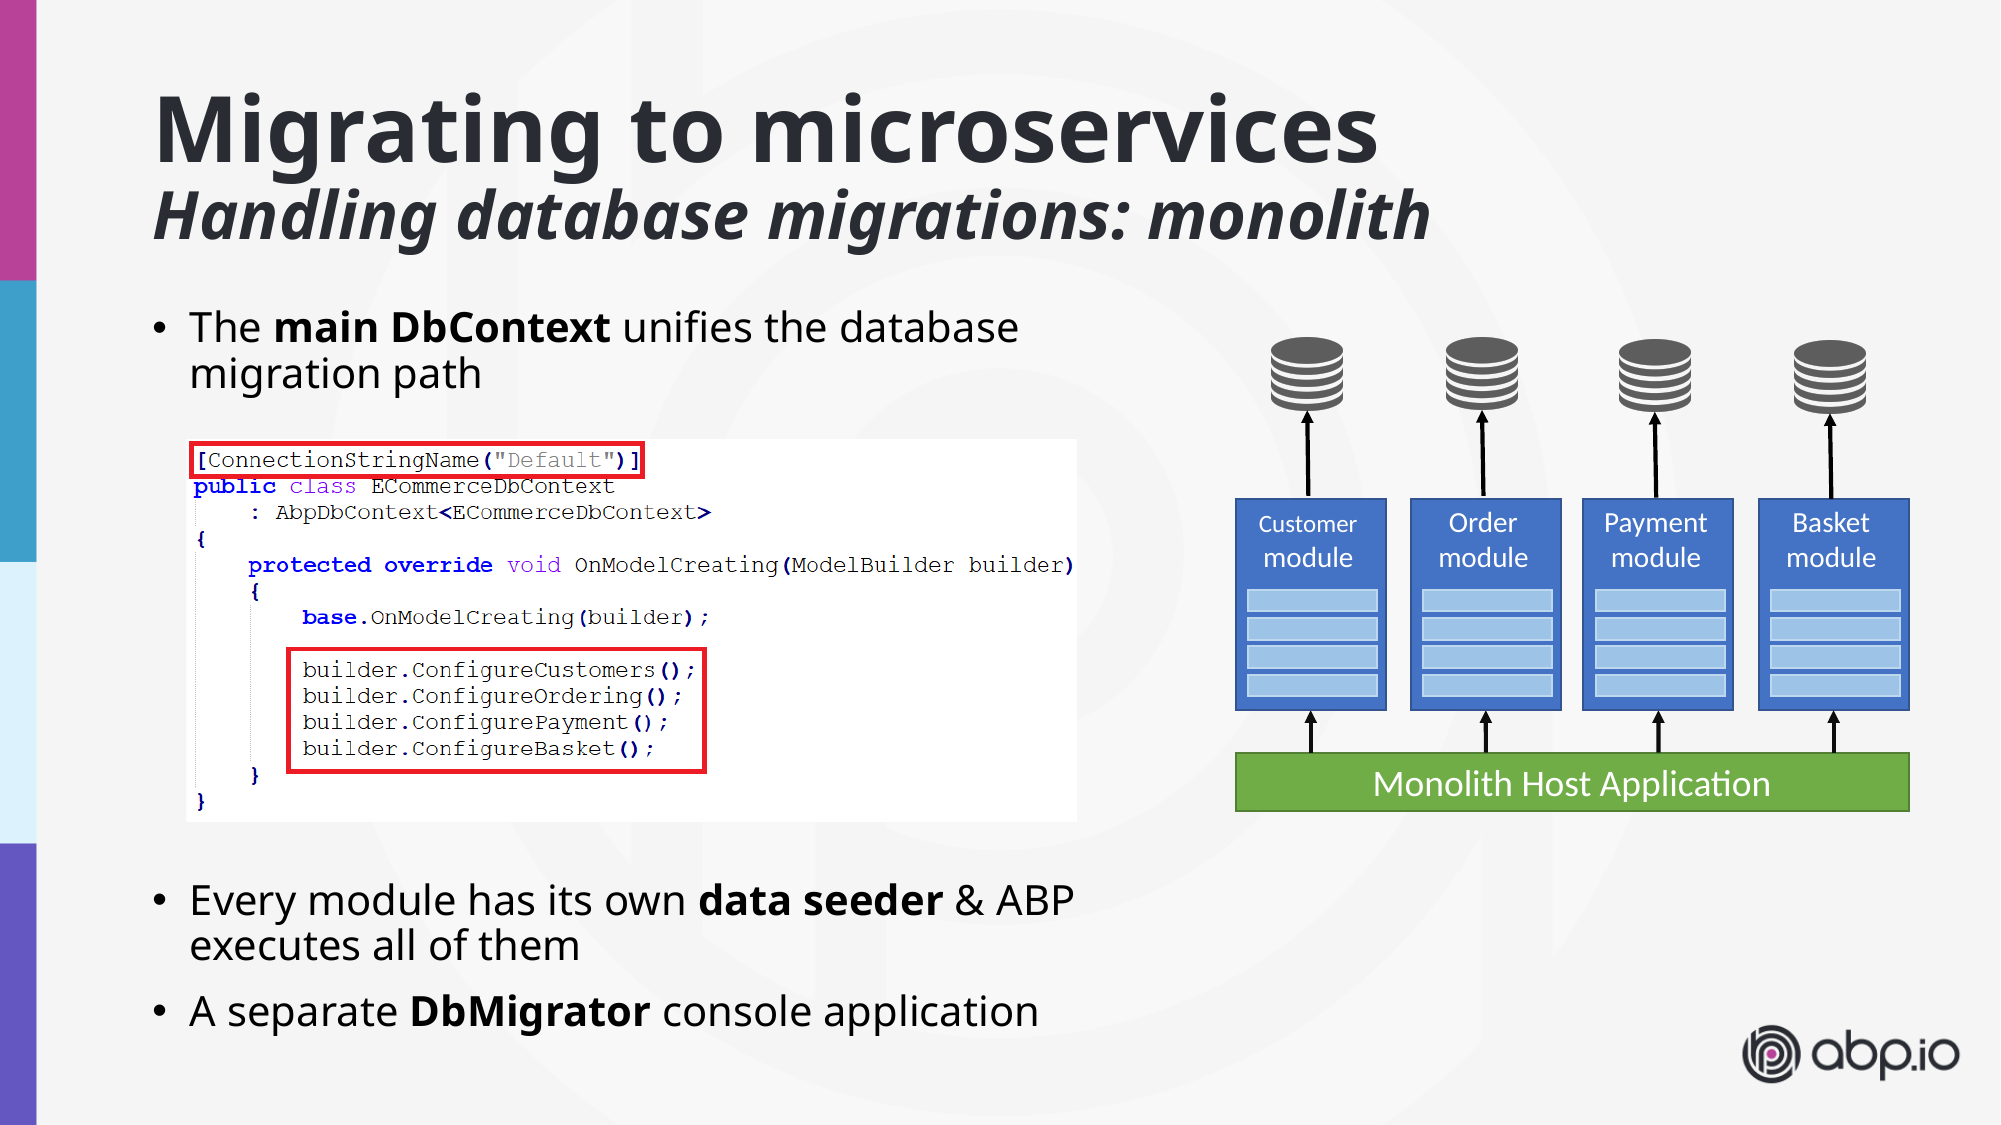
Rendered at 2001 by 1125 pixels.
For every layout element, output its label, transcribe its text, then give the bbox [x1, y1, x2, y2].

text_box Basket module [1762, 495, 1901, 581]
text_box Customer module [1239, 495, 1378, 581]
text_box Order module [1414, 495, 1553, 581]
text_box [1770, 589, 1901, 612]
text_box [1595, 645, 1726, 669]
text_box Payment module [1587, 495, 1725, 581]
title Migrating to microservices Handling database migrations: monolith [137, 59, 1863, 278]
text_box Monolith Host Application [1235, 752, 1910, 812]
list The main DbContext unifies the database migration path Every module has its own data seeder & ABP executes all of them A separate DbMigrator console application [137, 299, 1147, 1073]
text_box [1595, 589, 1726, 612]
text_box [1758, 498, 1910, 711]
text_box [1770, 645, 1901, 669]
text_box [1595, 674, 1726, 697]
picture [0, 0, 2001, 1125]
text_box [186, 439, 1077, 822]
text_box [1235, 498, 1387, 711]
text_box [1422, 674, 1553, 697]
text_box [1422, 589, 1553, 612]
text_box [1770, 674, 1901, 697]
text_box [1247, 645, 1378, 669]
text_box [1247, 674, 1378, 697]
text_box [1247, 589, 1378, 612]
text_box [1422, 617, 1553, 641]
text_box [1247, 617, 1378, 641]
text_box [1410, 498, 1562, 711]
text_box [1422, 645, 1553, 669]
text_box [1595, 617, 1726, 641]
text_box [1770, 617, 1901, 641]
text_box [1582, 498, 1734, 711]
